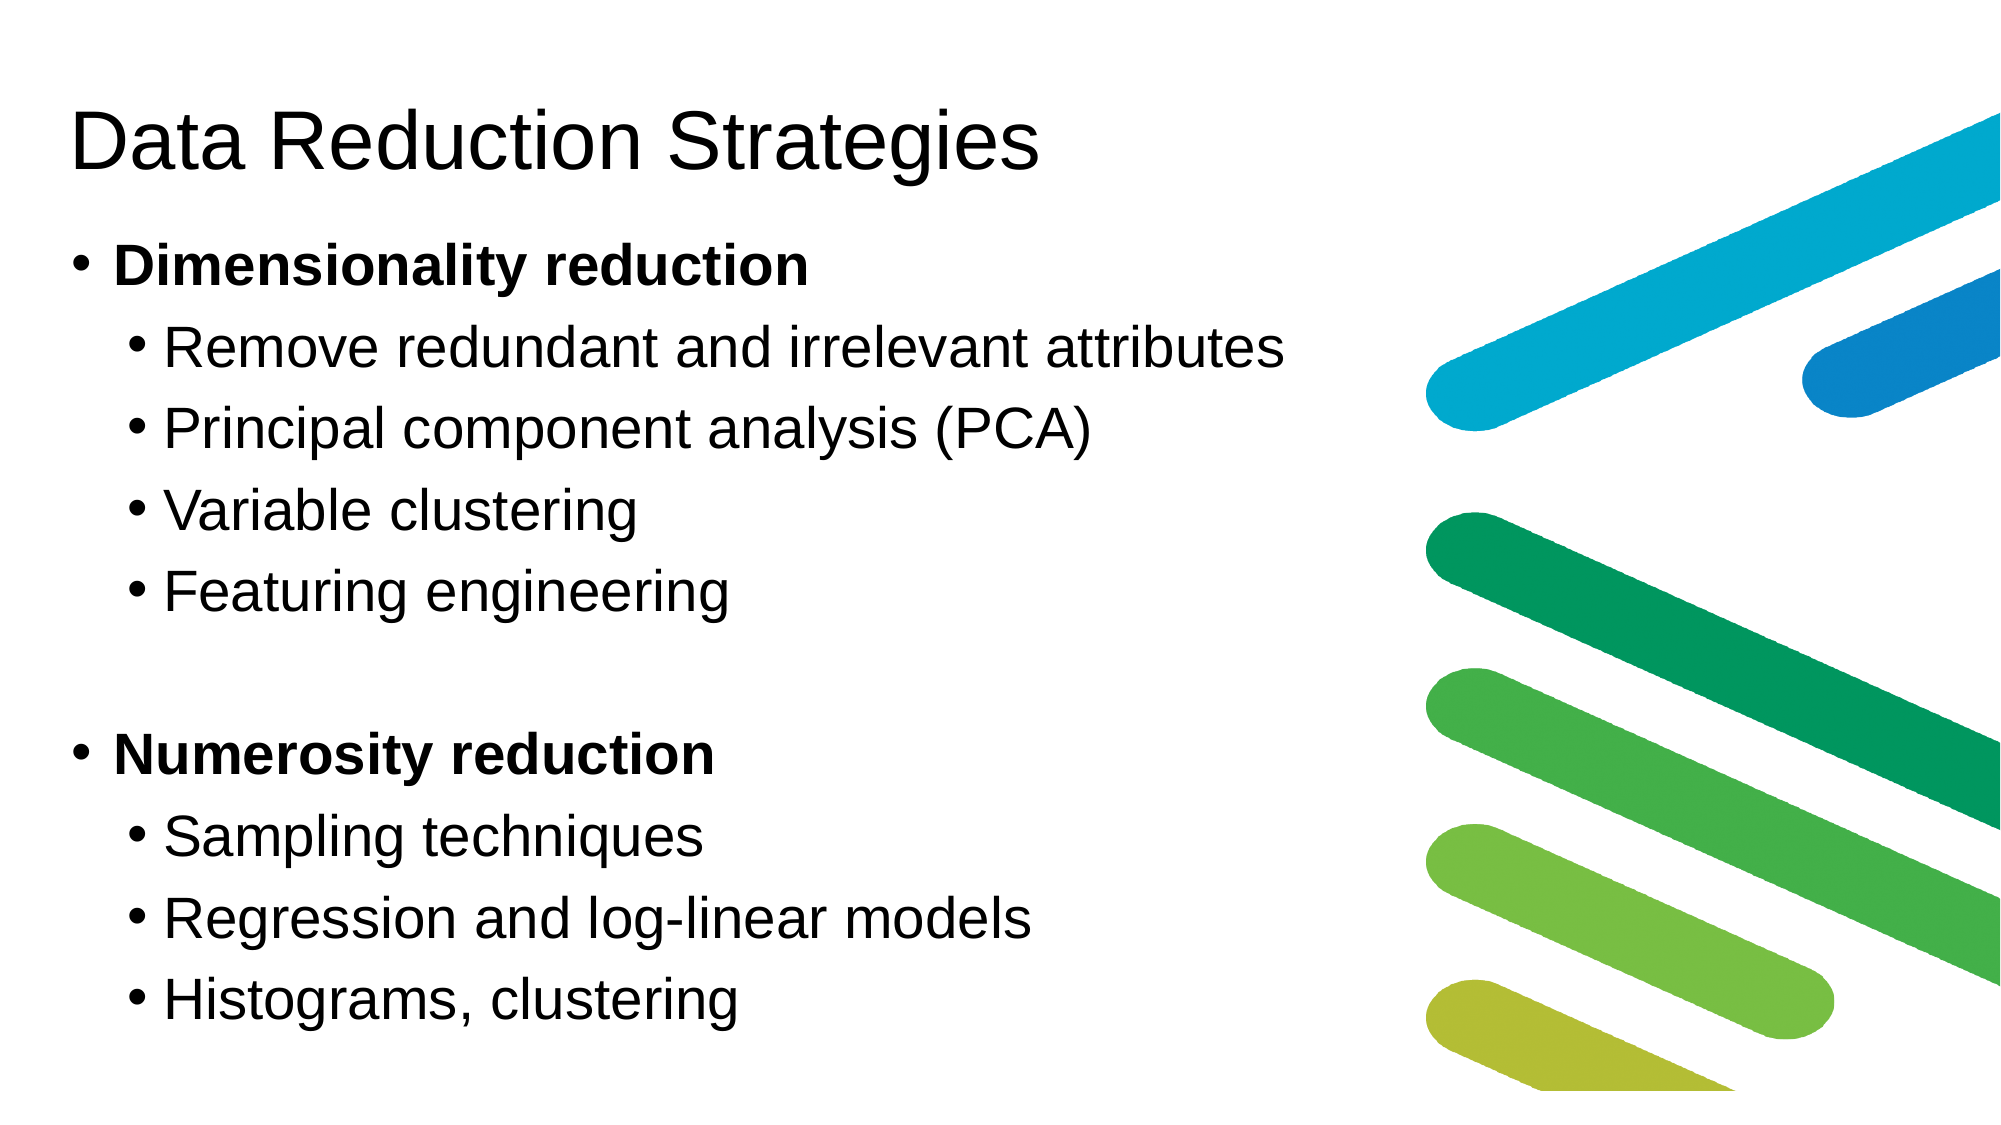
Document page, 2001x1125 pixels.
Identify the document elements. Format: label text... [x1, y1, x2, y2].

list Dimensionality reduction Remove redundant and irrelevant attributes Principal component analysis (PCA) Variable clustering Featuring engineering Numerosity reduction Sampling techniques Regression and log-linear models Histograms, clustering [56, 219, 1562, 1064]
title Data Reduction Strategies [55, 42, 1855, 231]
picture [1426, 0, 2001, 1091]
